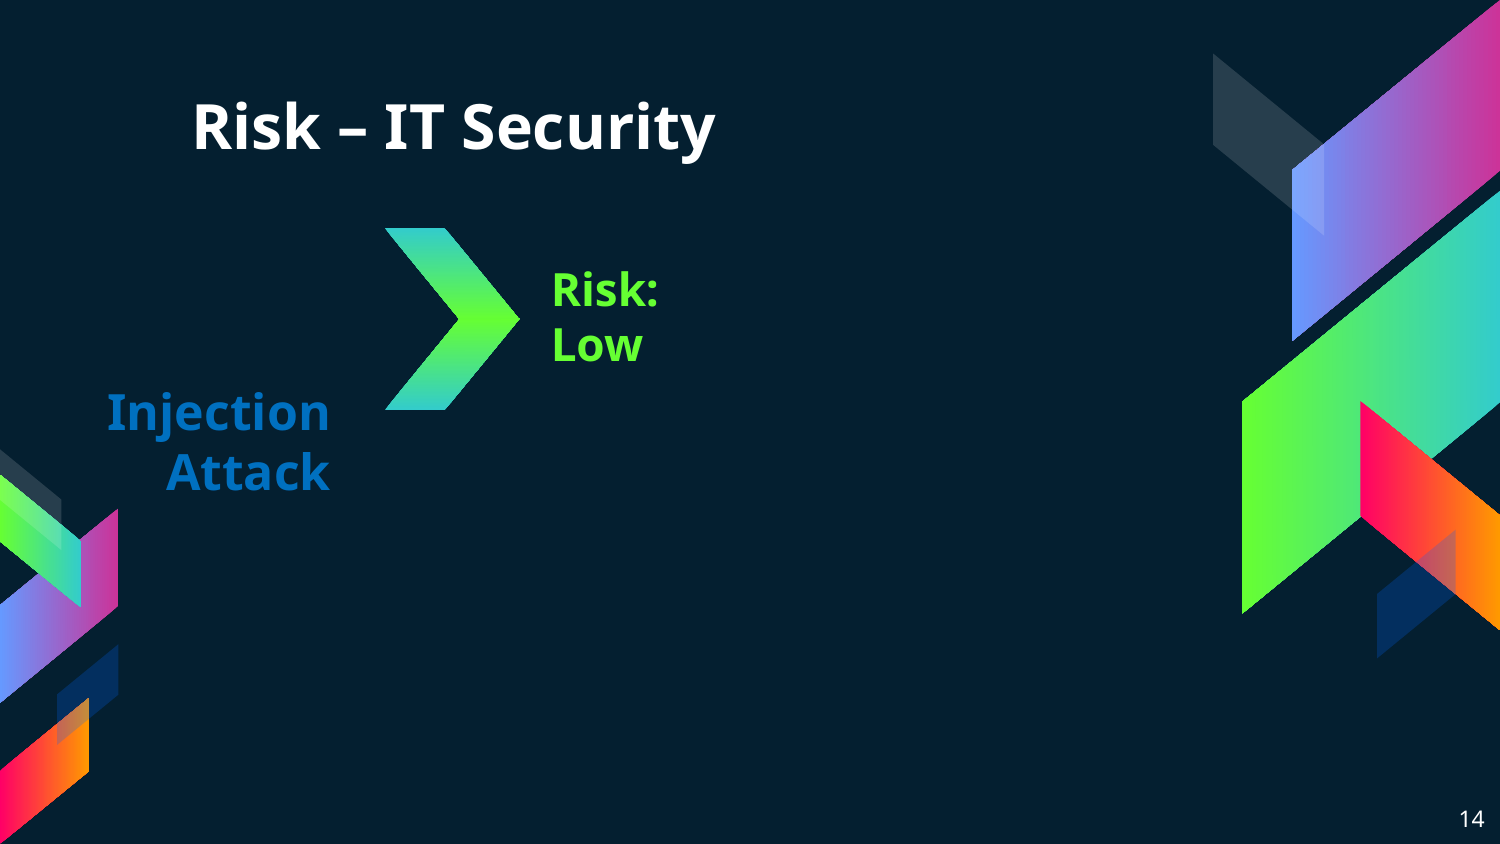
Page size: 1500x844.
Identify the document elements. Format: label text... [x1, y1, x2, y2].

text_box Injection Attack [38, 339, 346, 543]
title Risk – IT Security [176, 72, 1156, 177]
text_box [384, 227, 520, 411]
slide_number 14 [1403, 789, 1500, 844]
text_box Risk: Low [535, 214, 728, 418]
